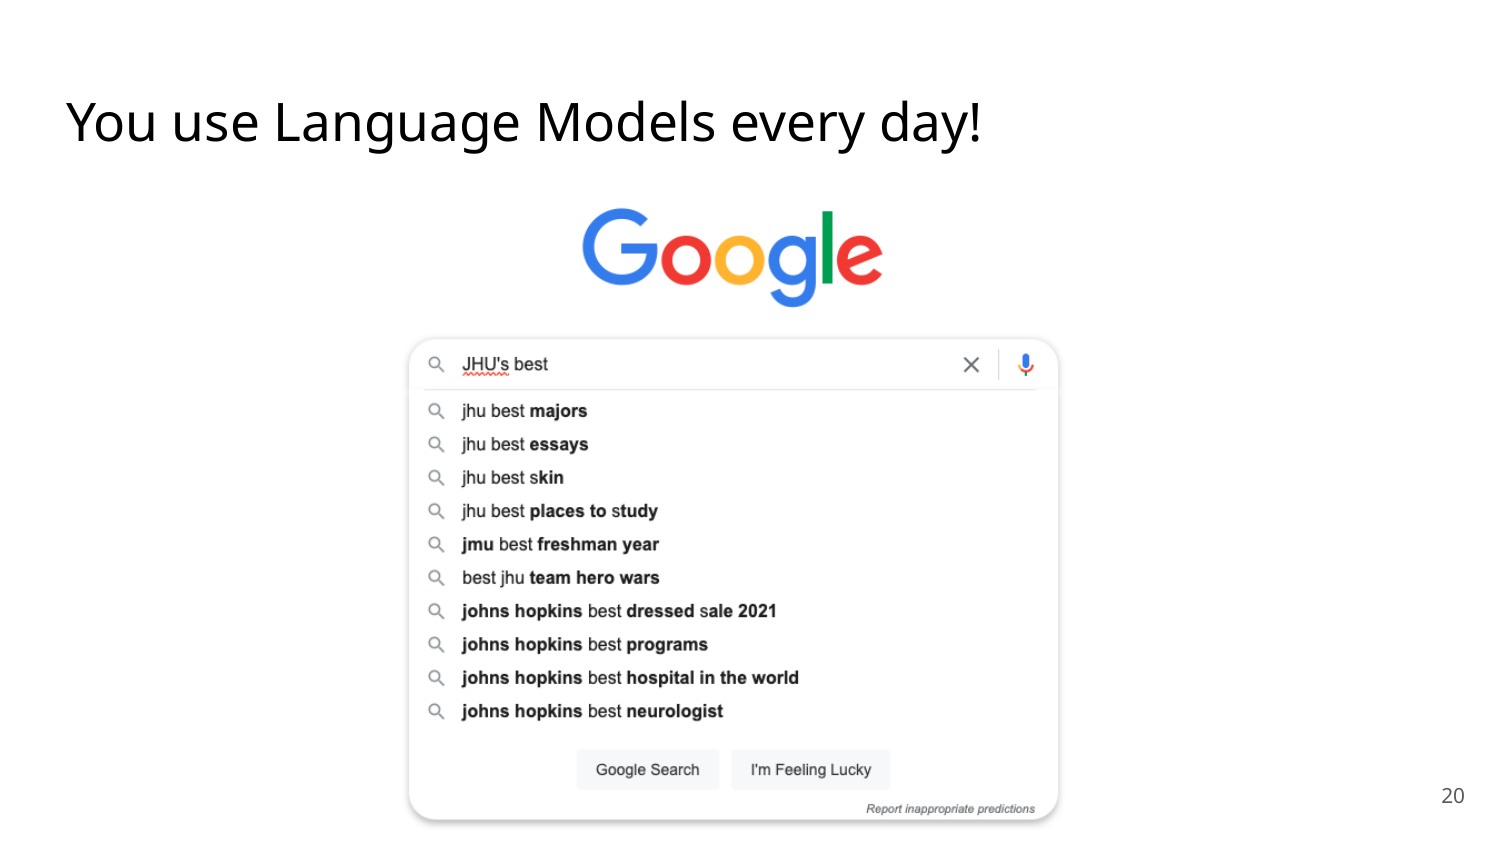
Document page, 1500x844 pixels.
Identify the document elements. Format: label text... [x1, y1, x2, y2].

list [298, 205, 1167, 830]
title You use Language Models every day! [51, 72, 1449, 167]
slide_number 20 [1389, 764, 1480, 830]
